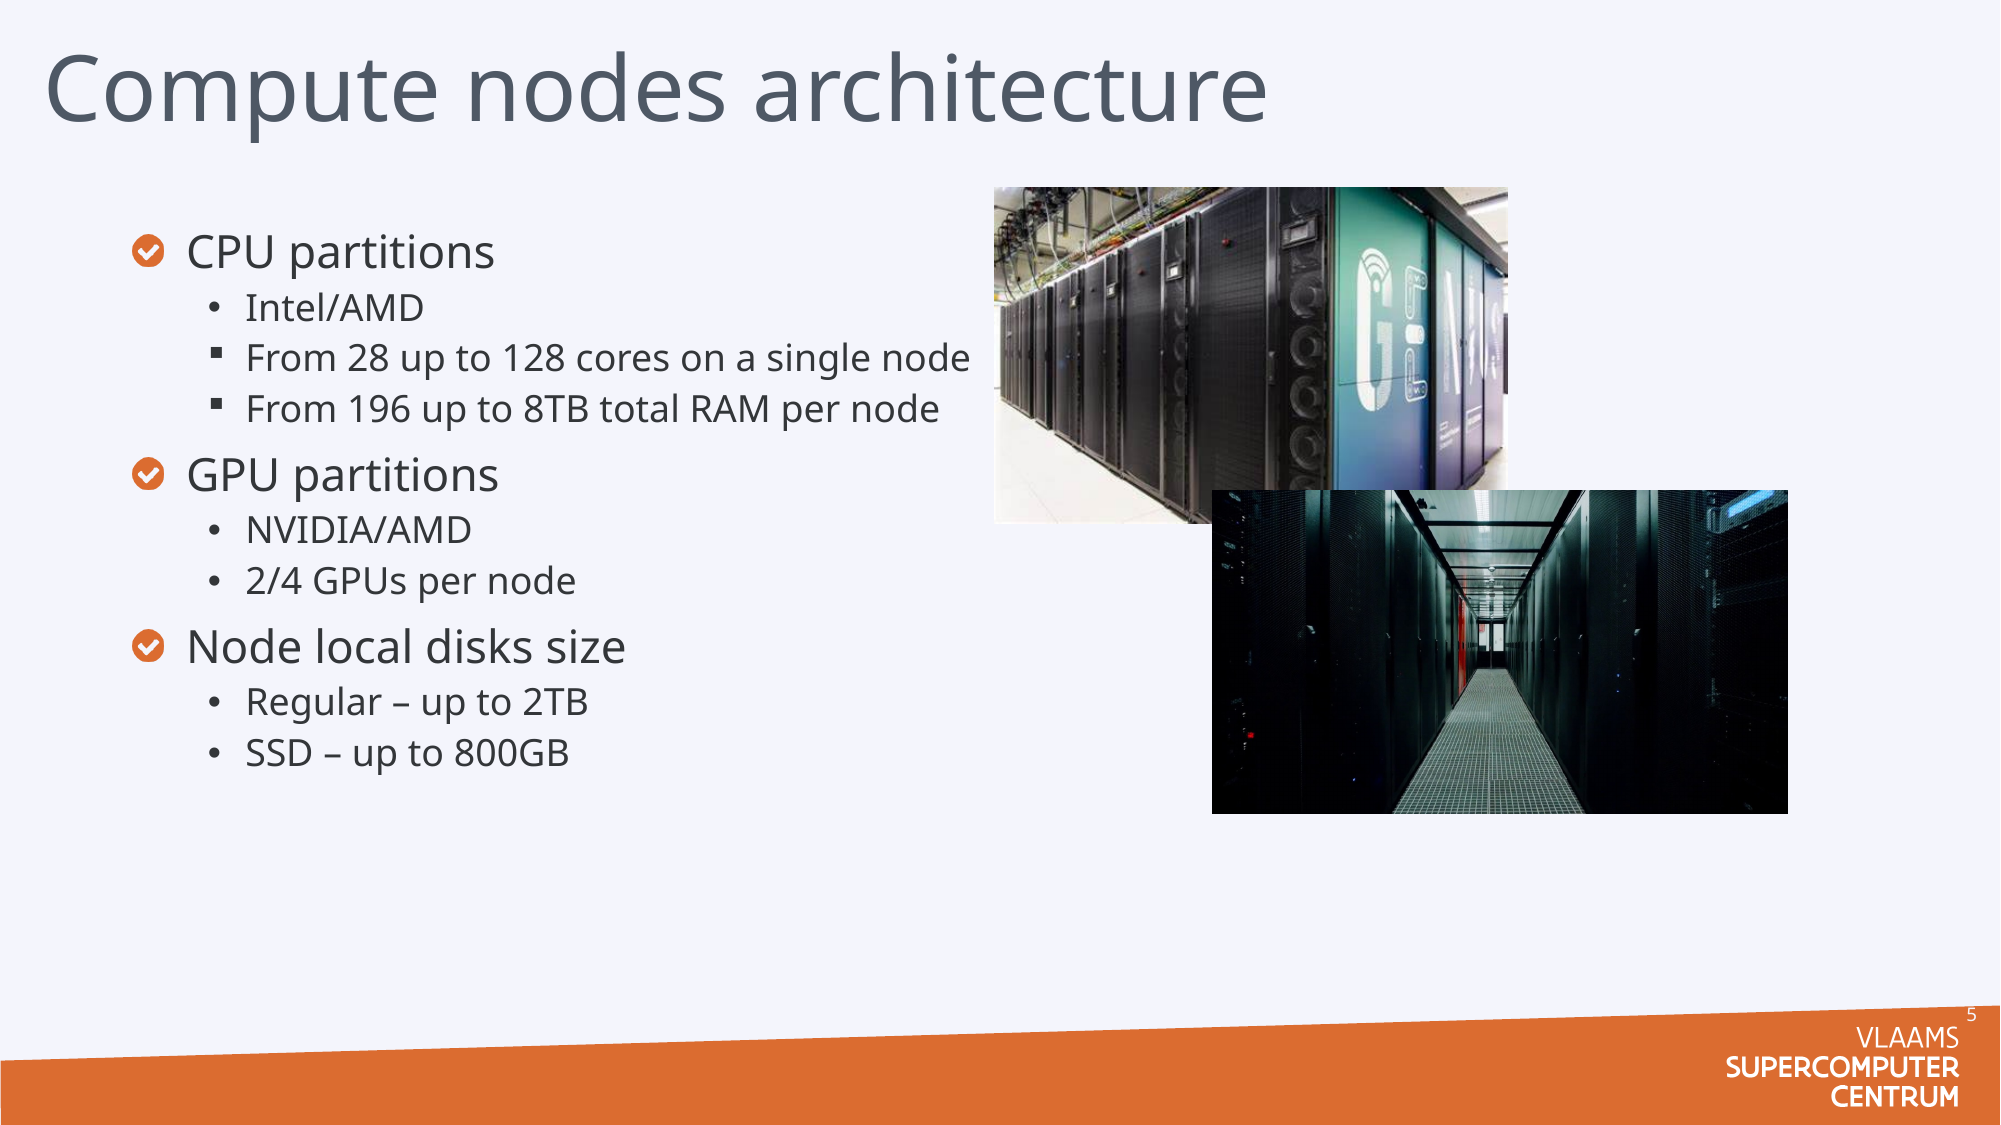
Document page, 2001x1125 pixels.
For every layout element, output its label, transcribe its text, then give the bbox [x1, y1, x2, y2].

picture [994, 187, 1788, 814]
text_box Compute nodes architecture [28, 9, 1754, 166]
picture [132, 457, 164, 490]
picture [132, 629, 164, 662]
picture [132, 234, 164, 267]
slide_number 5 [1787, 992, 1993, 1040]
text_box CPU partitions Intel/AMD From 28 up to 128 cores on a single node From 196 up to 8TB total RAM per node GPU partitions NVIDIA/AMD 2/4 GPUs per node Node local disks size Regular – up to 2TB SSD – up to 800GB [118, 221, 1872, 948]
picture [1725, 1021, 1960, 1117]
